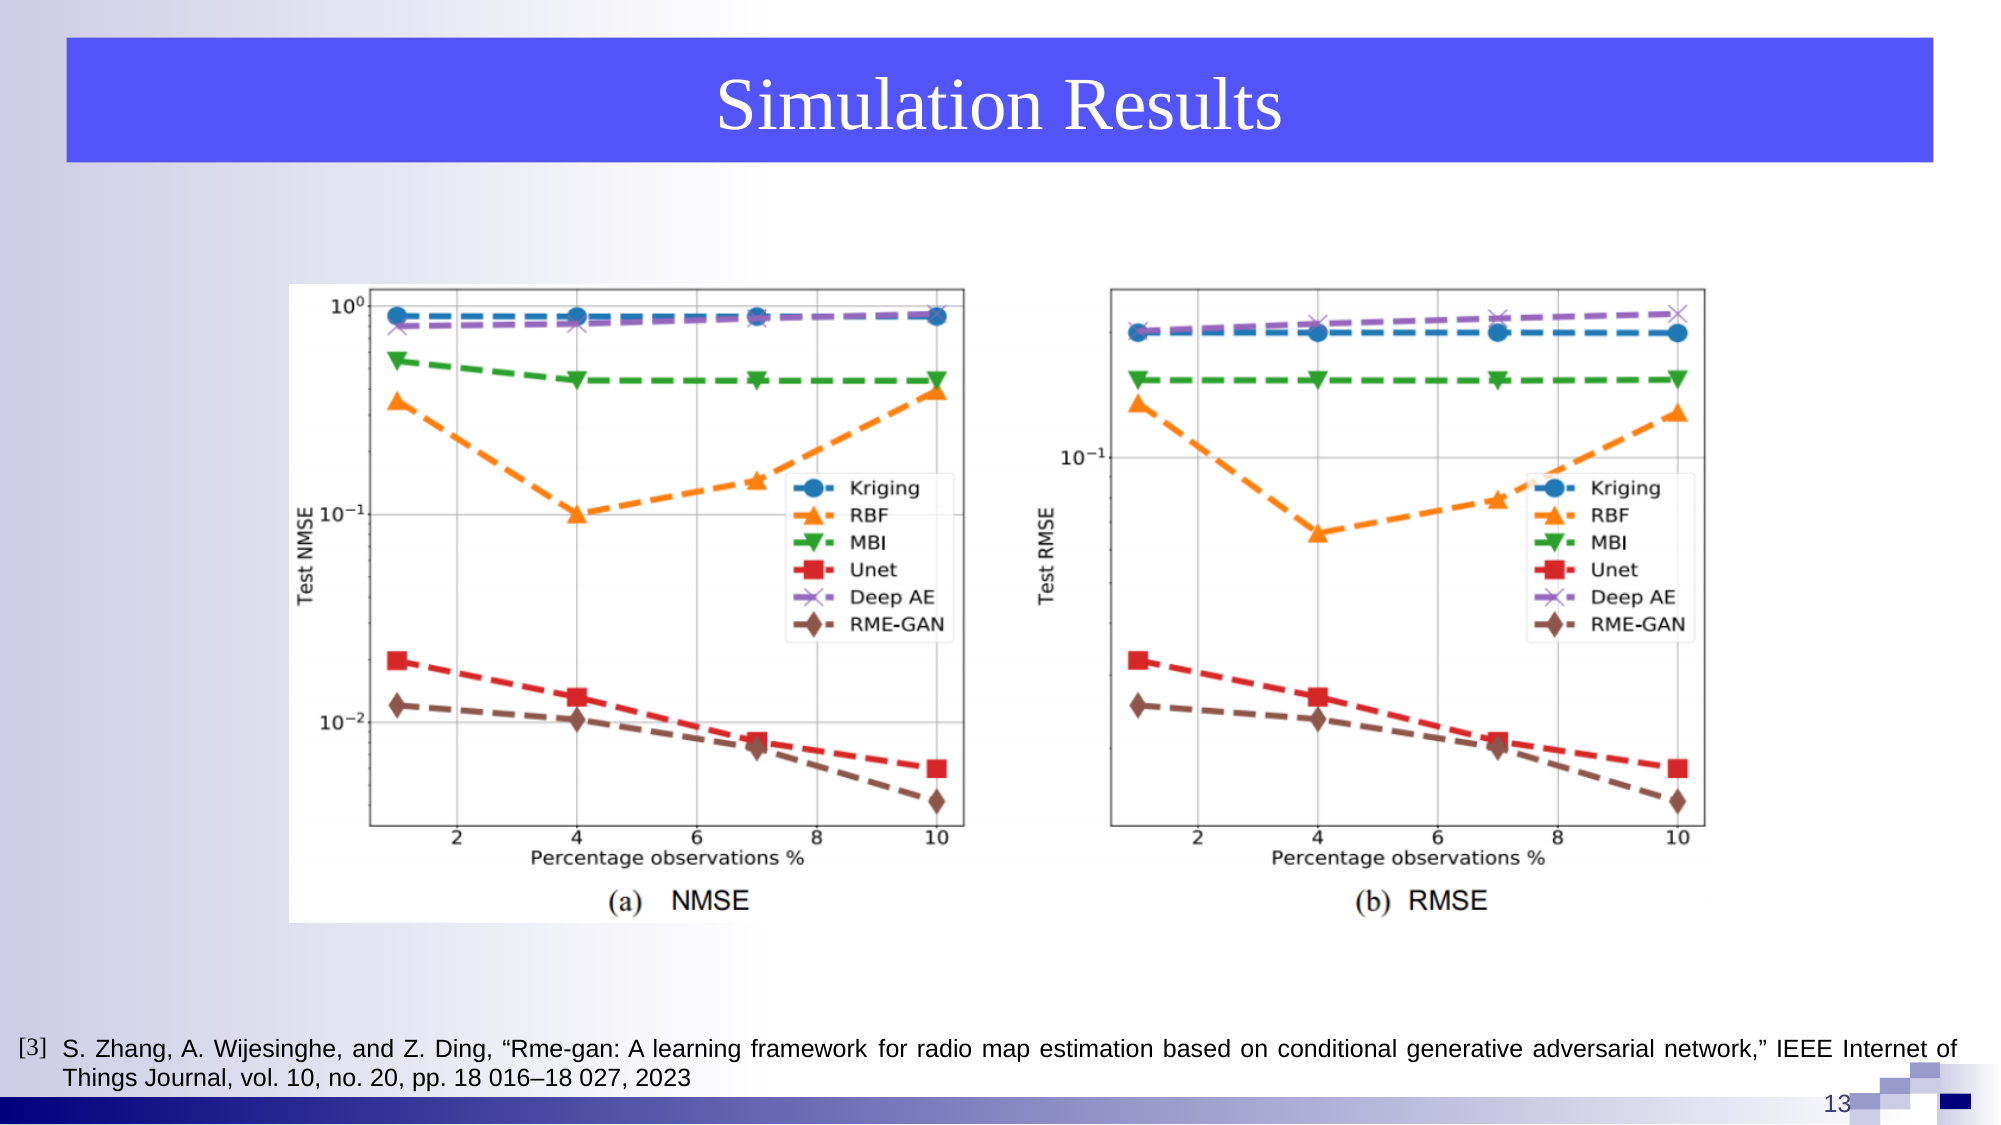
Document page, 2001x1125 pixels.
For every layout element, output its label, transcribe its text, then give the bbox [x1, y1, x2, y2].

text_box [3] [3, 1023, 67, 1068]
text_box S. Zhang, A. Wijesinghe, and Z. Ding, “Rme-gan: A learning framework for radio map estimation based on conditional generative adversarial network,” IEEE Internet of Things Journal, vol. 10, no. 20, pp. 18 016–18 027, 2023 [47, 1024, 1975, 1100]
picture [289, 284, 1711, 924]
slide_number 12 [1399, 1100, 1867, 1125]
title Simulation Results [66, 37, 1934, 163]
